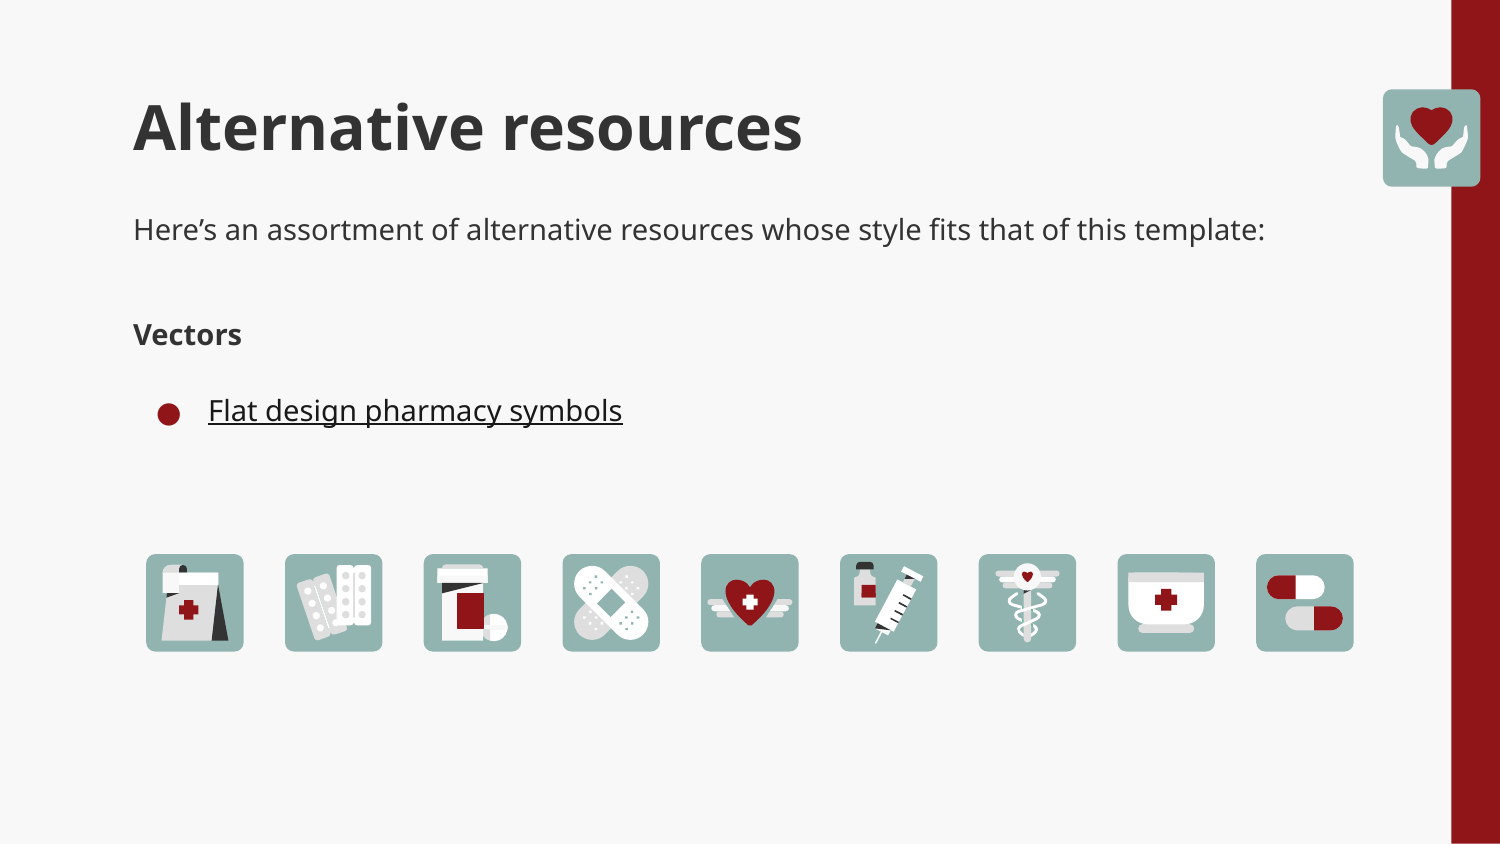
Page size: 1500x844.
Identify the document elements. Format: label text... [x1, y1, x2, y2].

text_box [1117, 553, 1216, 652]
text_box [700, 553, 799, 652]
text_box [423, 553, 522, 652]
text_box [562, 553, 661, 652]
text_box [839, 553, 938, 652]
list Here’s an assortment of alternative resources whose style fits that of this template: Vectors Flat design pharmacy symbols [118, 196, 1382, 451]
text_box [145, 553, 244, 652]
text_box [284, 553, 383, 652]
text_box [1255, 553, 1354, 652]
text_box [978, 553, 1077, 652]
title Alternative resources [118, 72, 1382, 167]
